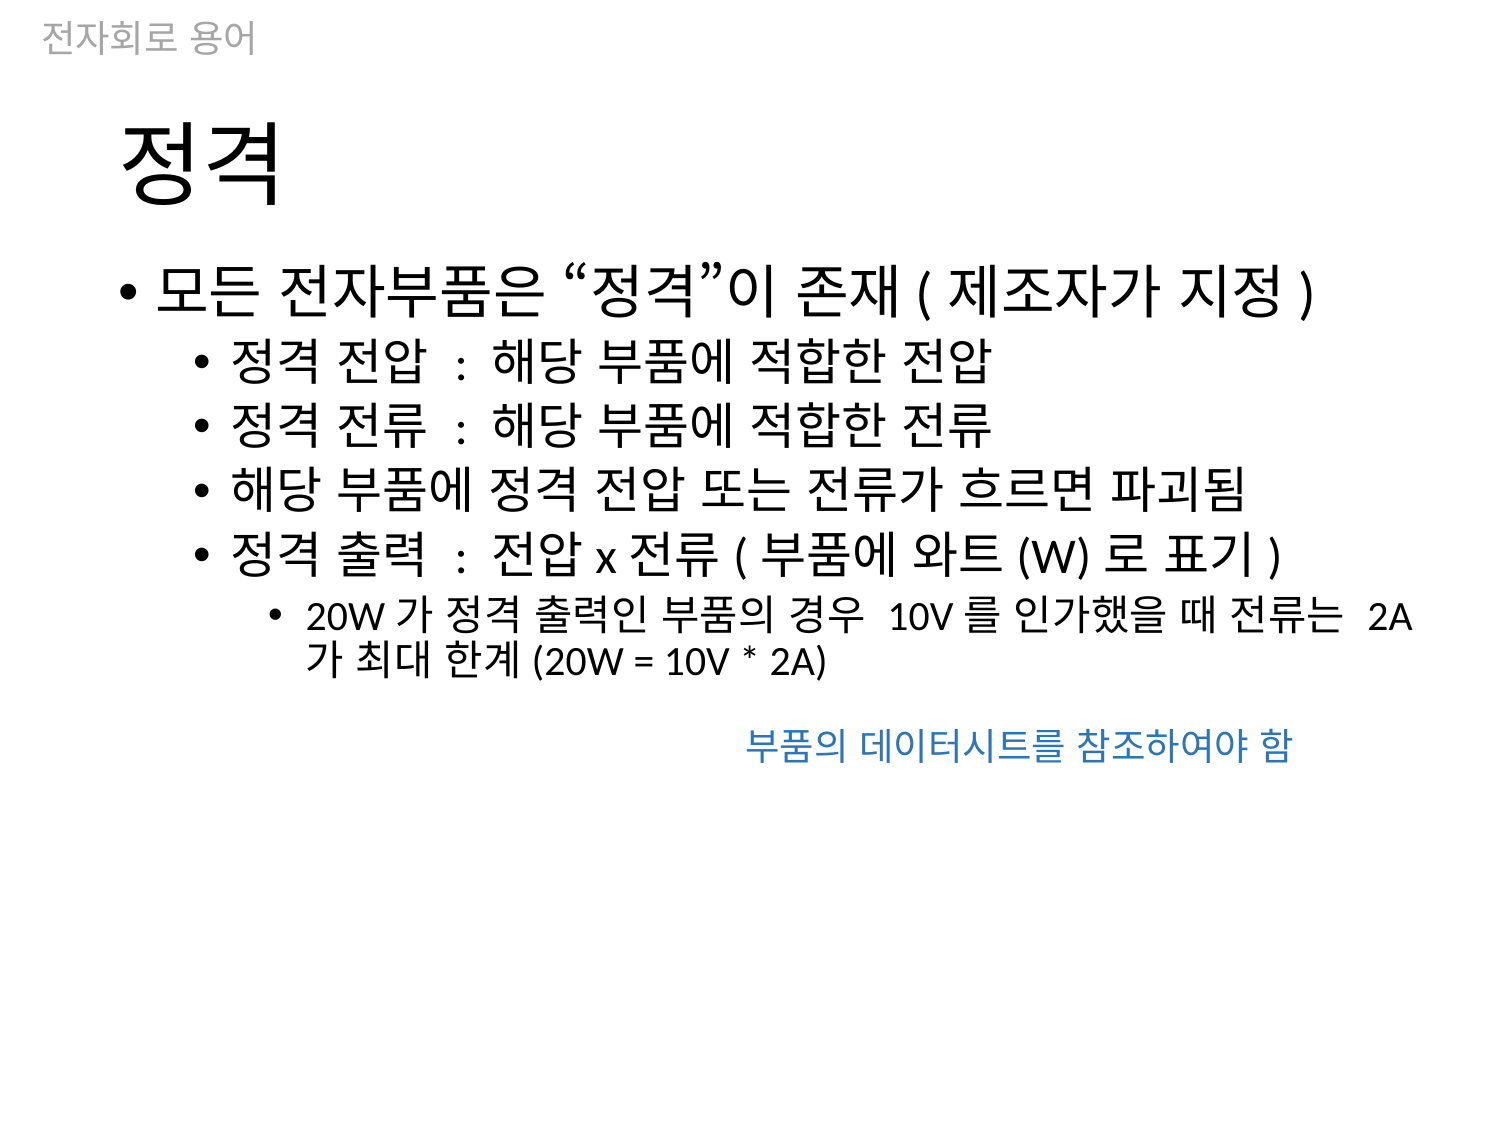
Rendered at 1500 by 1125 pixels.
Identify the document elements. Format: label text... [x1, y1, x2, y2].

title 정격 [103, 59, 1397, 256]
list 모든 전자부품은 “정격”이 존재(제조자가 지정) 정격 전압 : 해당 부품에 적합한 전압 정격 전류 : 해당 부품에 적합한 전류 해당 부품에 정격 전압 또는 전류가 흐르면 파괴됨 정격 출력 : 전압x전류(부품에 와트(W)로 표기) 20W가 정격 출력인 부품의 경우 10V를 인가했을 때 전류는 2A가 최대 한계(20W = 10V * 2A) [103, 256, 1438, 716]
text_box 부품의 데이터시트를 참조하여야 함 [730, 715, 1310, 776]
text_box 전자회로 용어 [26, 7, 274, 68]
